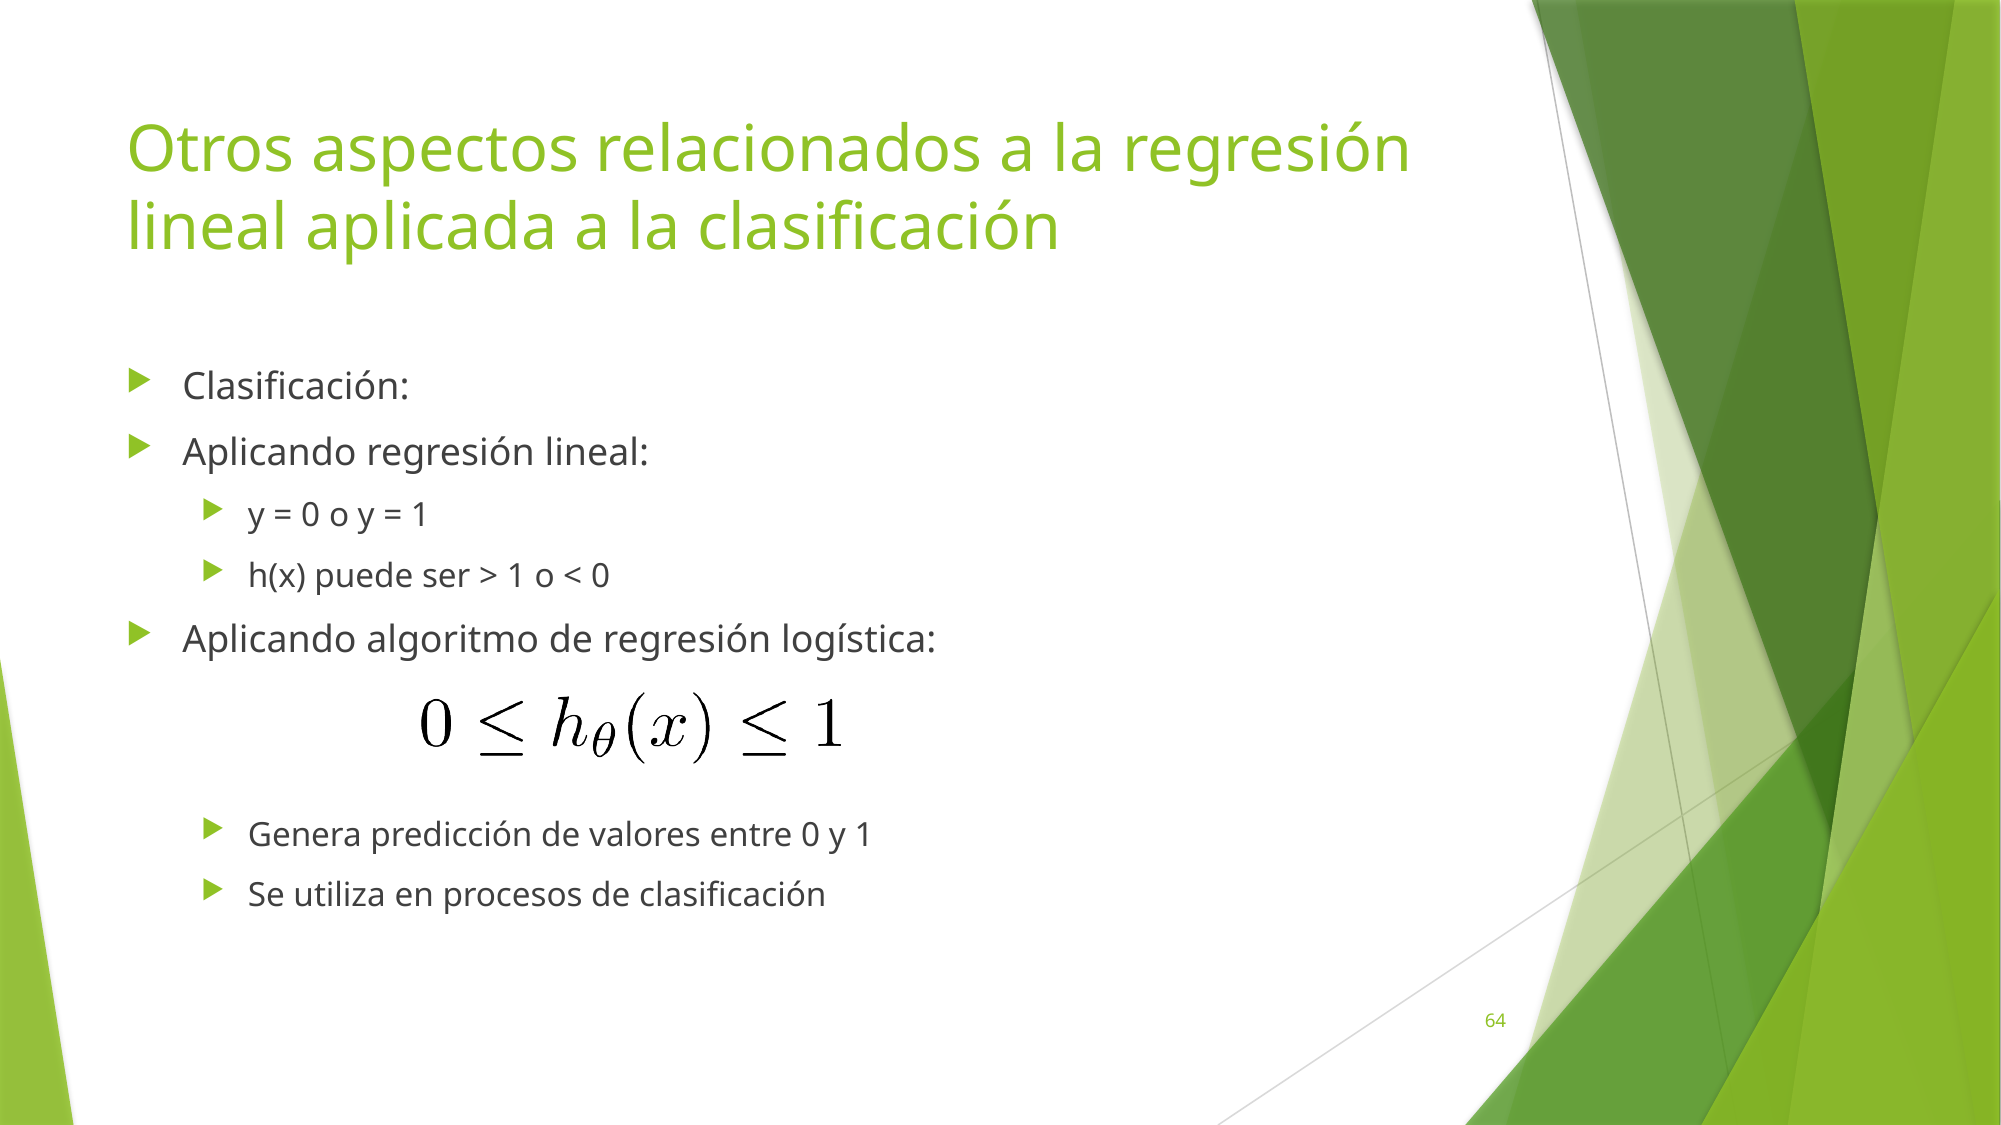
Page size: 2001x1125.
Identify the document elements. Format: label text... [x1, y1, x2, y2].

list Clasificación: Aplicando regresión lineal: y = 0 o y = 1 h(x) puede ser > 1 o < 0 Aplicando algoritmo de regresión logística: Genera predicción de valores entre 0 y 1 Se utiliza en procesos de clasificación [111, 354, 1522, 992]
slide_number 64 [1409, 991, 1522, 1051]
title Otros aspectos relacionados a la regresión lineal aplicada a la clasificación [111, 99, 1522, 317]
picture [420, 691, 842, 765]
